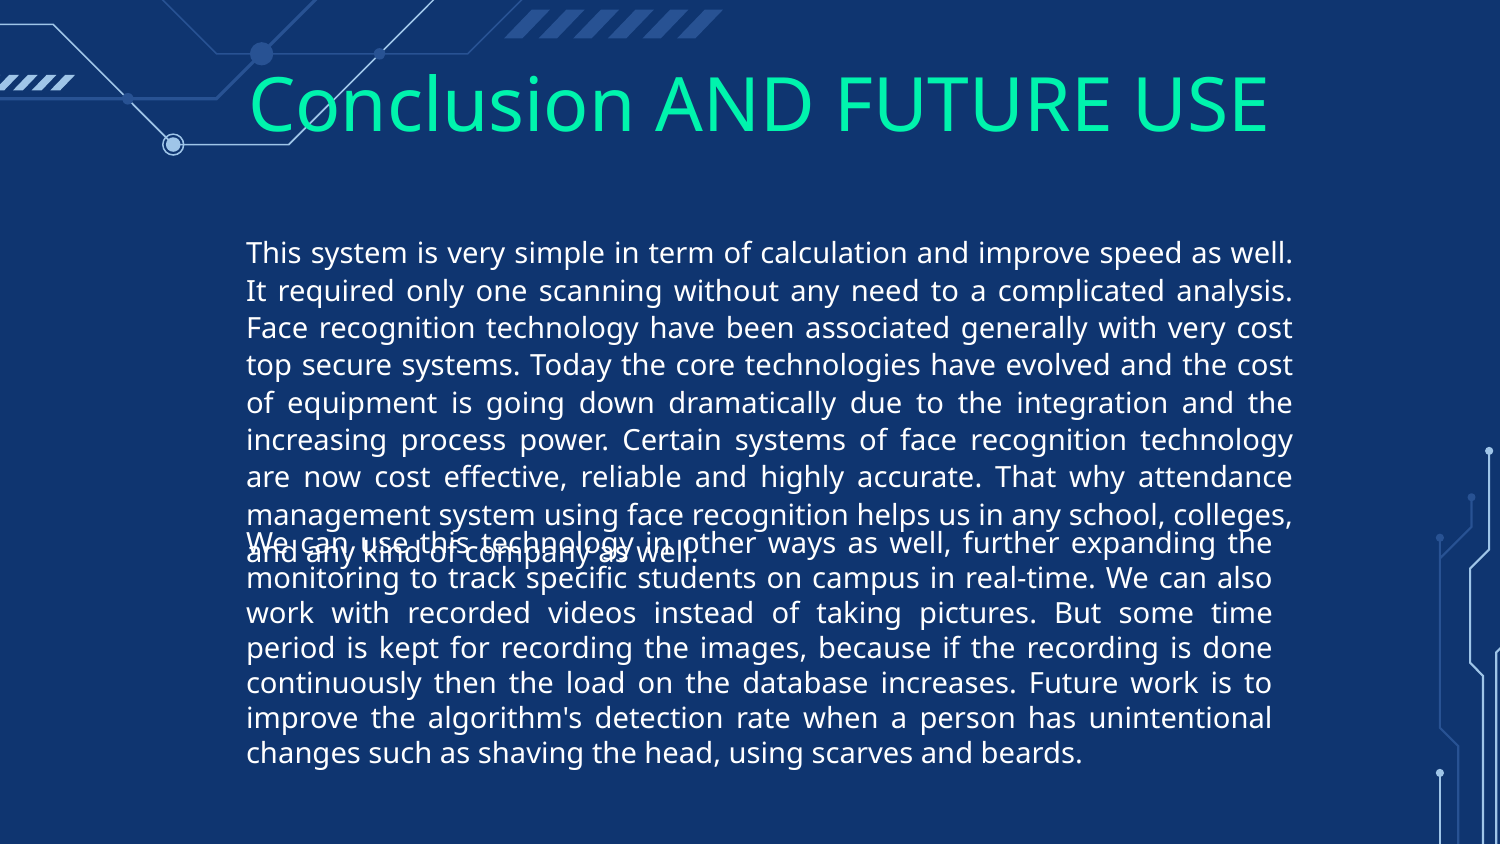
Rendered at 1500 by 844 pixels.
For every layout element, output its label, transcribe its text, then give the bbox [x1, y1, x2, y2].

title Conclusion AND FUTURE USE [127, 55, 1392, 137]
text_box This system is very simple in term of calculation and improve speed as well. It required only one scanning without any need to a complicated analysis. Face recognition technology have been associated generally with very cost top secure systems. Today the core technologies have evolved and the cost of equipment is going down dramatically due to the integration and the increasing process power. Certain systems of face recognition technology are now cost effective, reliable and highly accurate. That why attendance management system using face recognition helps us in any school, colleges, and any kind of company as well. [231, 224, 1309, 576]
text_box We can use this technology in other ways as well, further expanding the monitoring to track specific students on campus in real-time. We can also work with recorded videos instead of taking pictures. But some time period is kept for recording the images, because if the recording is done continuously then the load on the database increases. Future work is to improve the algorithm's detection rate when a person has unintentional changes such as shaving the head, using scarves and beards. [231, 517, 1289, 777]
